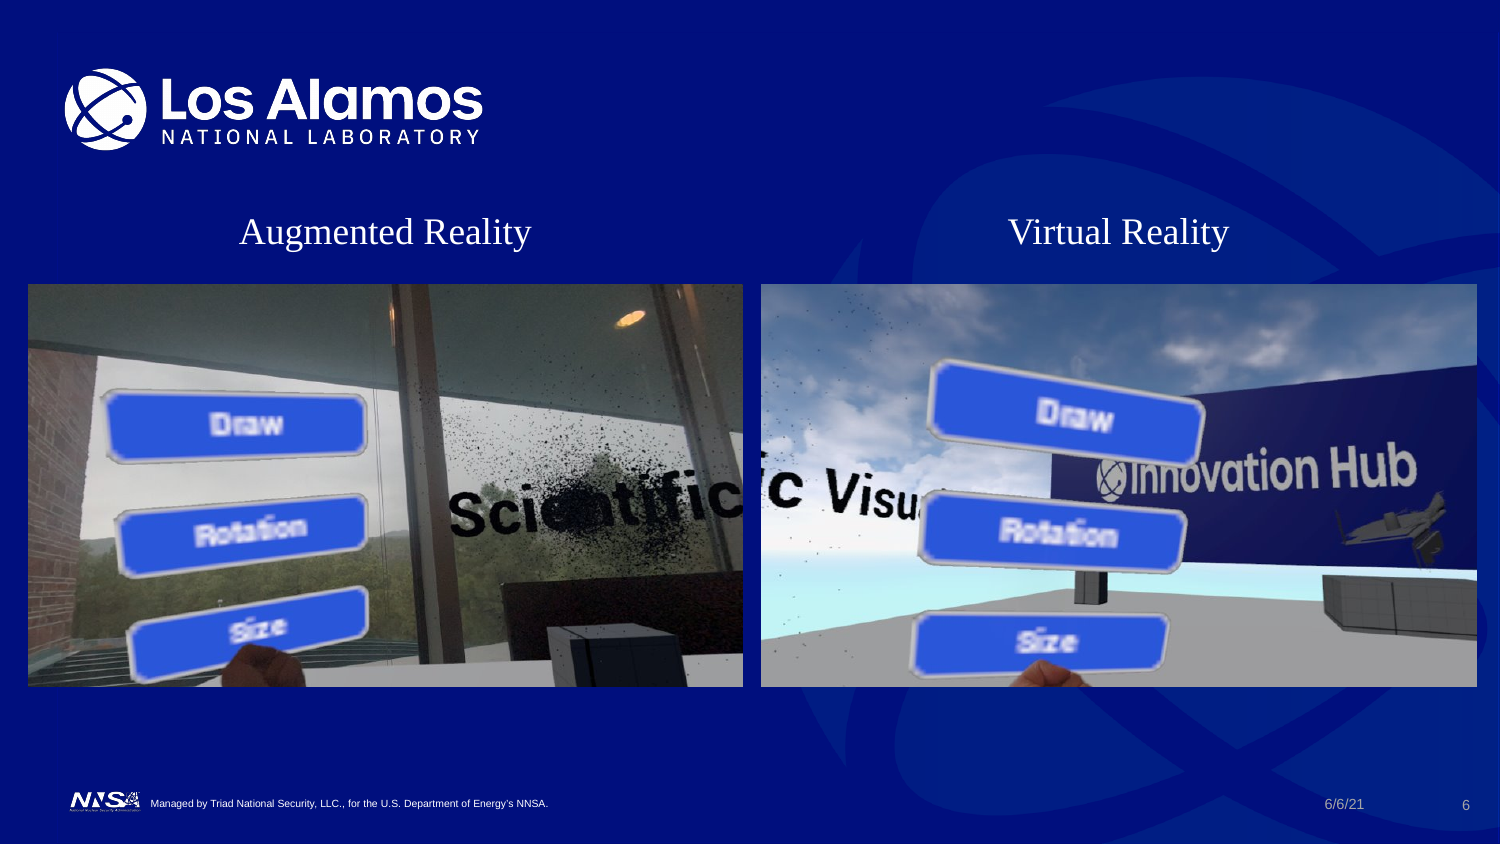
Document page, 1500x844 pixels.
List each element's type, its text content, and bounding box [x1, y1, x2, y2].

text_box Augmented Reality [174, 192, 597, 270]
text_box Virtual Reality [907, 192, 1330, 270]
picture [0, 0, 1500, 844]
